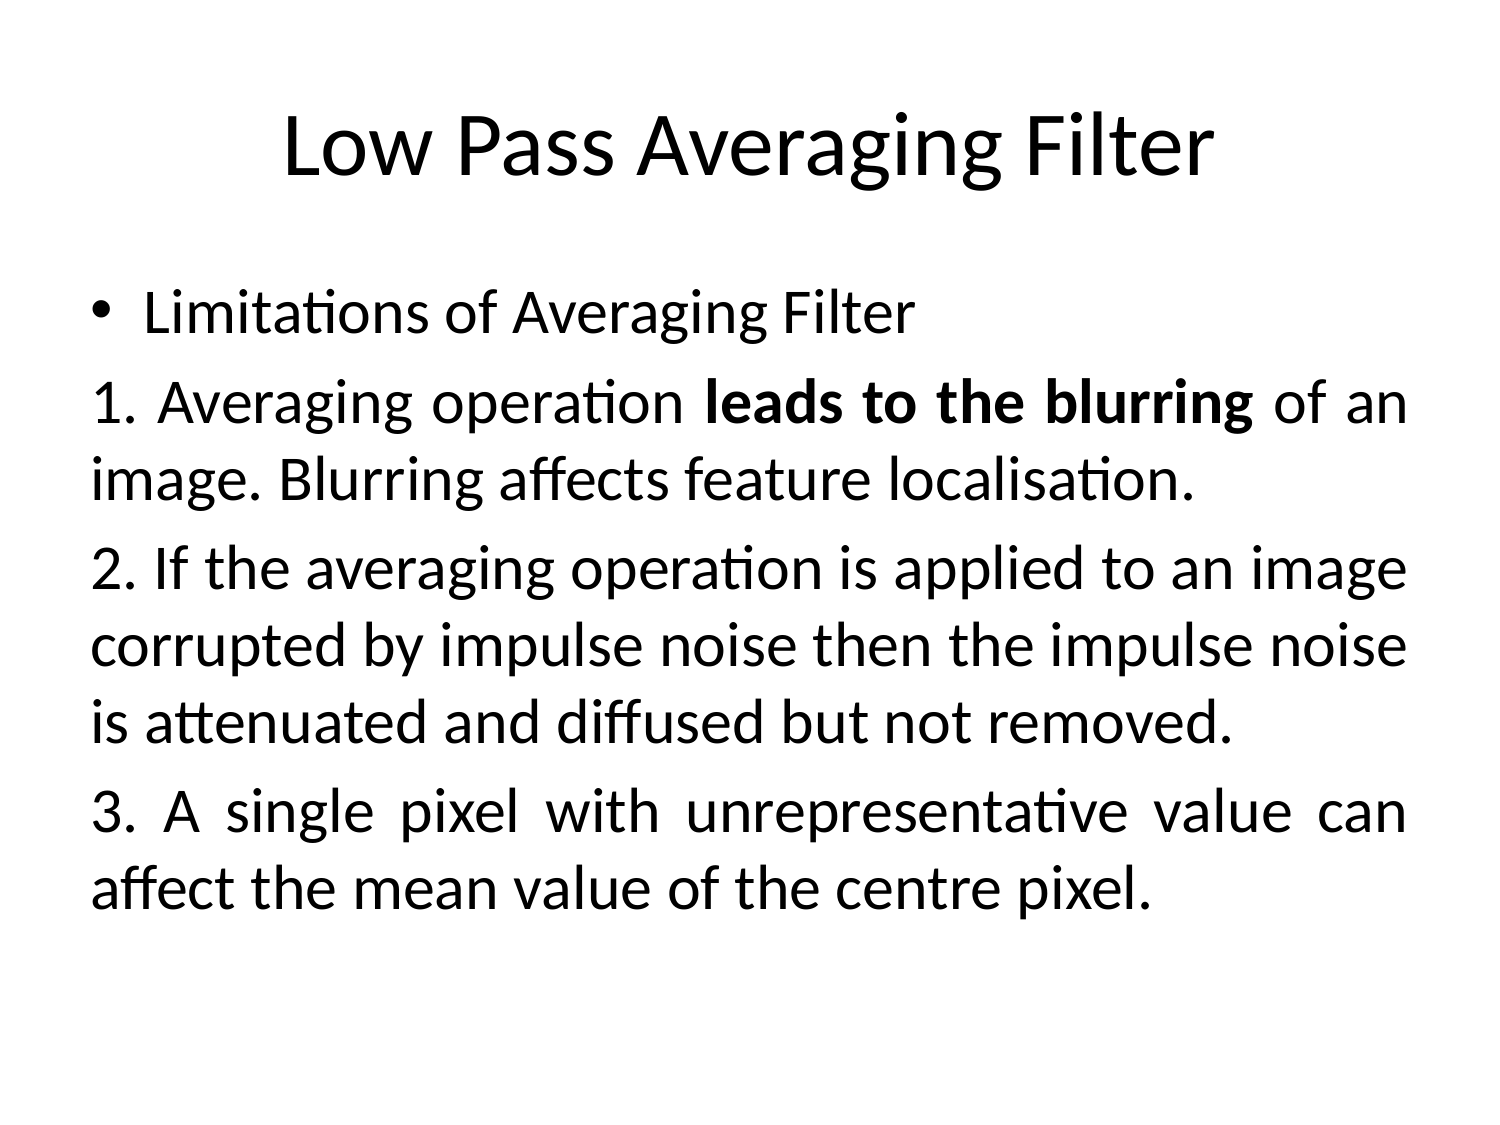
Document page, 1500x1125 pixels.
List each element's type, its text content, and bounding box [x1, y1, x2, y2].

title Low Pass Averaging Filter [75, 45, 1425, 233]
list Limitations of Averaging Filter 1. Averaging operation leads to the blurring of an image. Blurring affects feature localisation. 2. If the averaging operation is applied to an image corrupted by impulse noise then the impulse noise is attenuated and diffused but not removed. 3. A single pixel with unrepresentative value can affect the mean value of the centre pixel. [75, 262, 1425, 1005]
